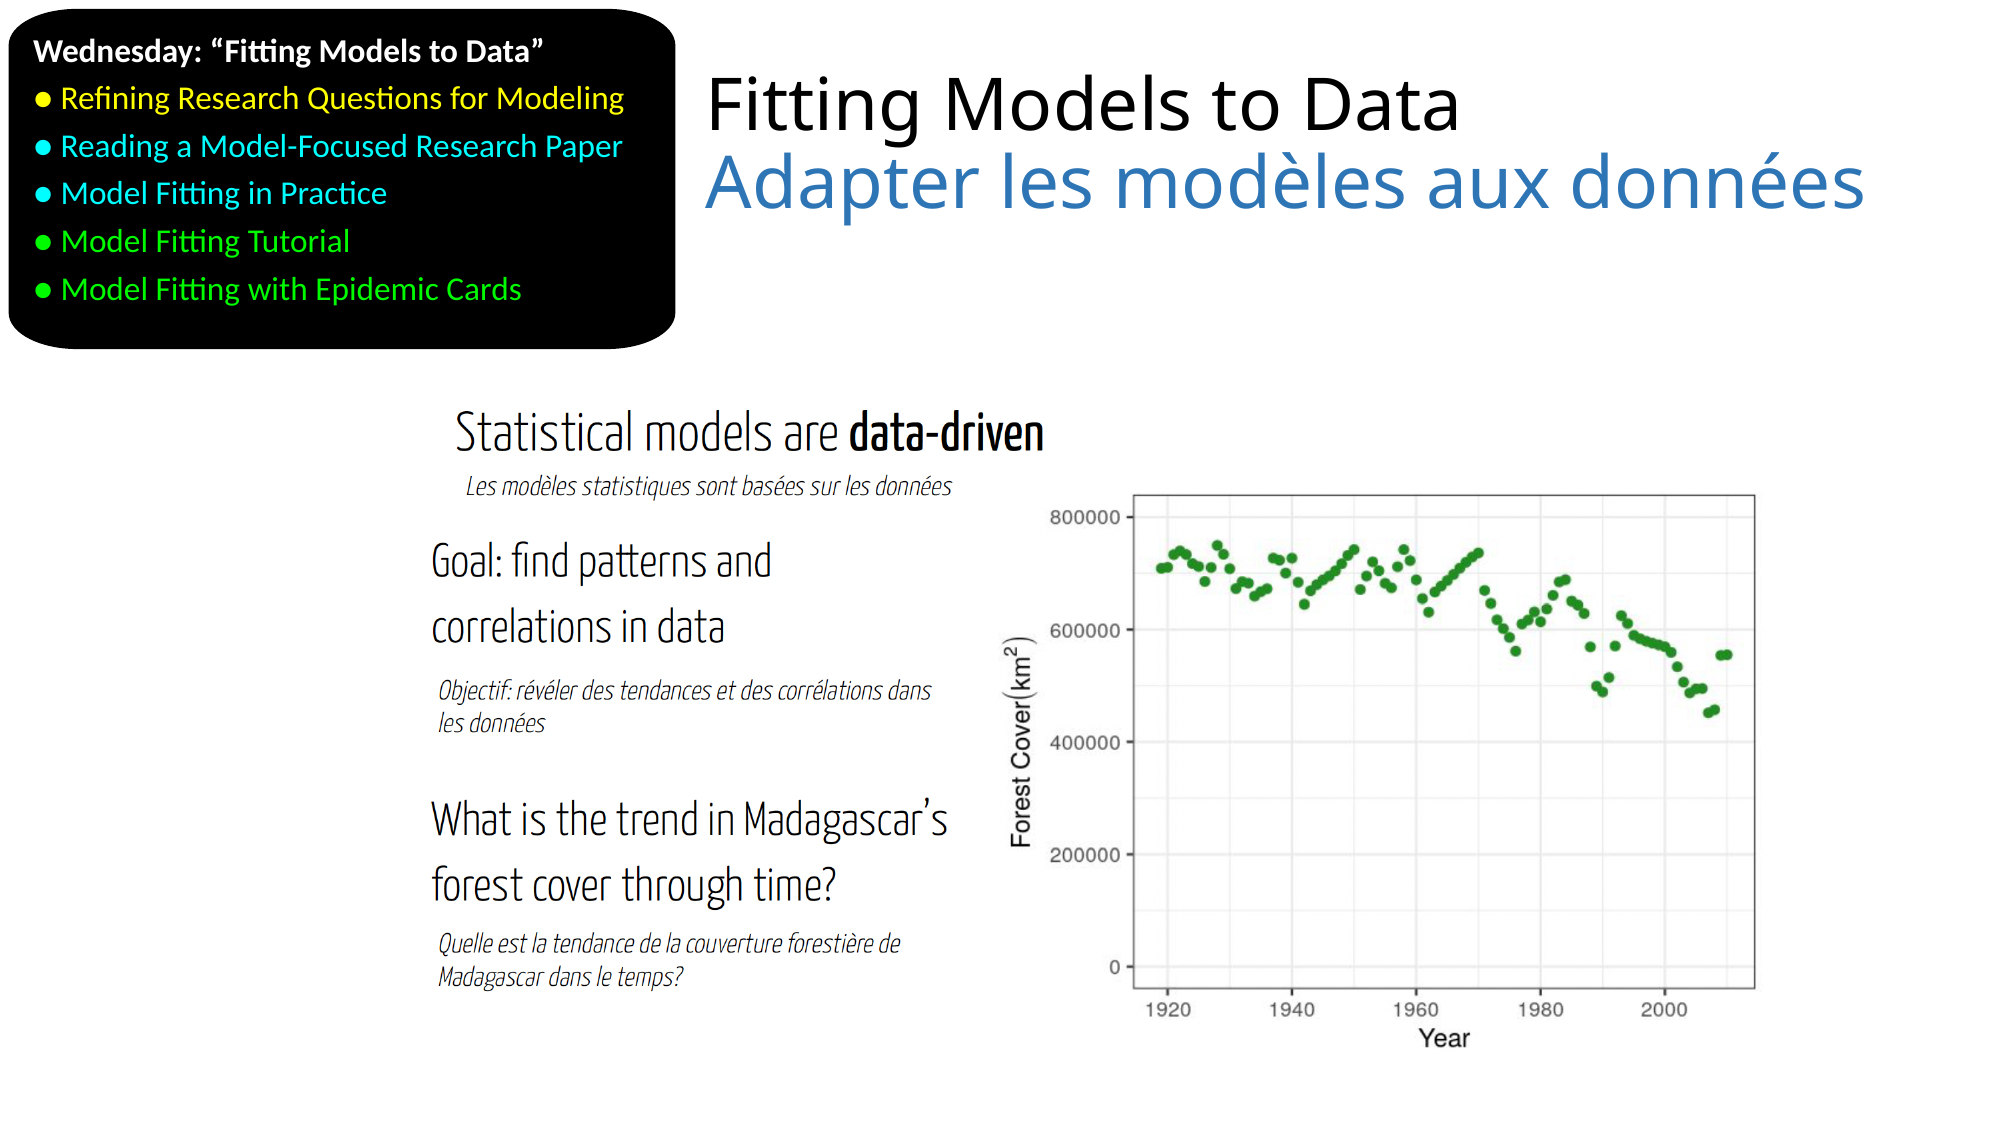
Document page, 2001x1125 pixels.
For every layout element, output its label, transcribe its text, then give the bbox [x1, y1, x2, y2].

picture [414, 358, 1800, 1095]
title Fitting Models to Data Adapter les modèles aux données [690, 30, 2000, 262]
text_box Wednesday: “Fitting Models to Data” ● Refining Research Questions for Modeling ● Reading a Model-Focused Research Paper ● Model Fitting in Practice ● Model Fitting Tutorial ● Model Fitting with Epidemic Cards [11, 11, 673, 346]
